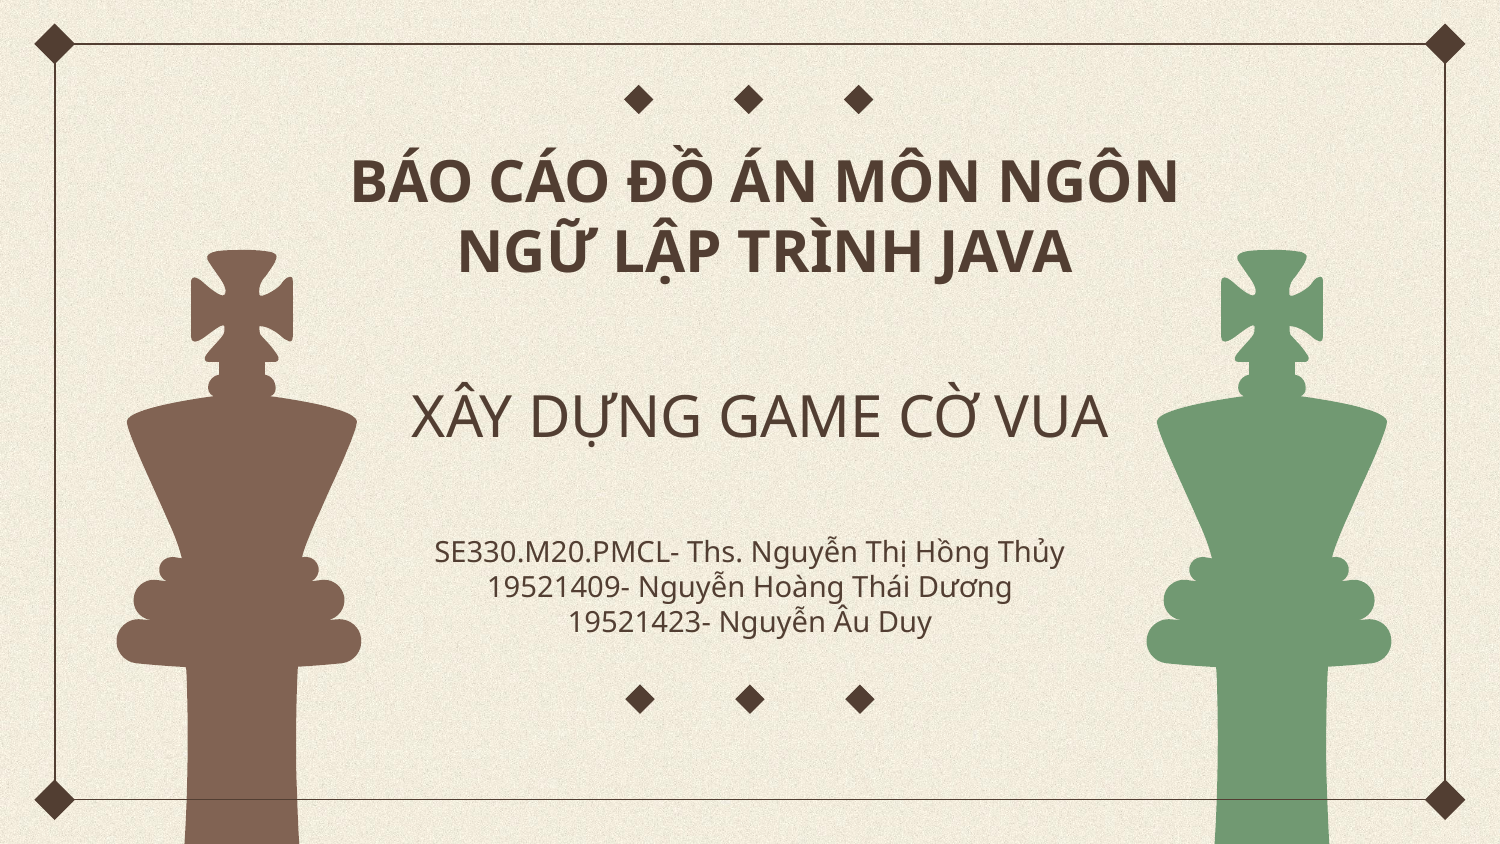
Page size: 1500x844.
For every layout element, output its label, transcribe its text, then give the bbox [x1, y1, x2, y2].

text_box [733, 84, 764, 115]
picture [0, 0, 1500, 844]
title BÁO CÁO ĐỒ ÁN MÔN NGÔN NGỮ LẬP TRÌNH JAVA [272, 127, 1257, 300]
picture [298, 800, 1216, 844]
picture [56, 45, 1444, 799]
picture [260, 269, 272, 295]
text_box [843, 84, 874, 115]
text_box [624, 84, 654, 115]
subtitle XÂY DỰNG GAME CỜ VUA [383, 364, 1138, 454]
text_box [845, 684, 875, 714]
text_box SE330.M20.PMCL- Ths. Nguyễn Thị Hồng Thủy 19521409- Nguyễn Hoàng Thái Dương 19521423- Nguyễn Âu Duy [362, 518, 1138, 662]
text_box [625, 684, 655, 714]
picture [260, 300, 1254, 799]
text_box [735, 684, 765, 714]
